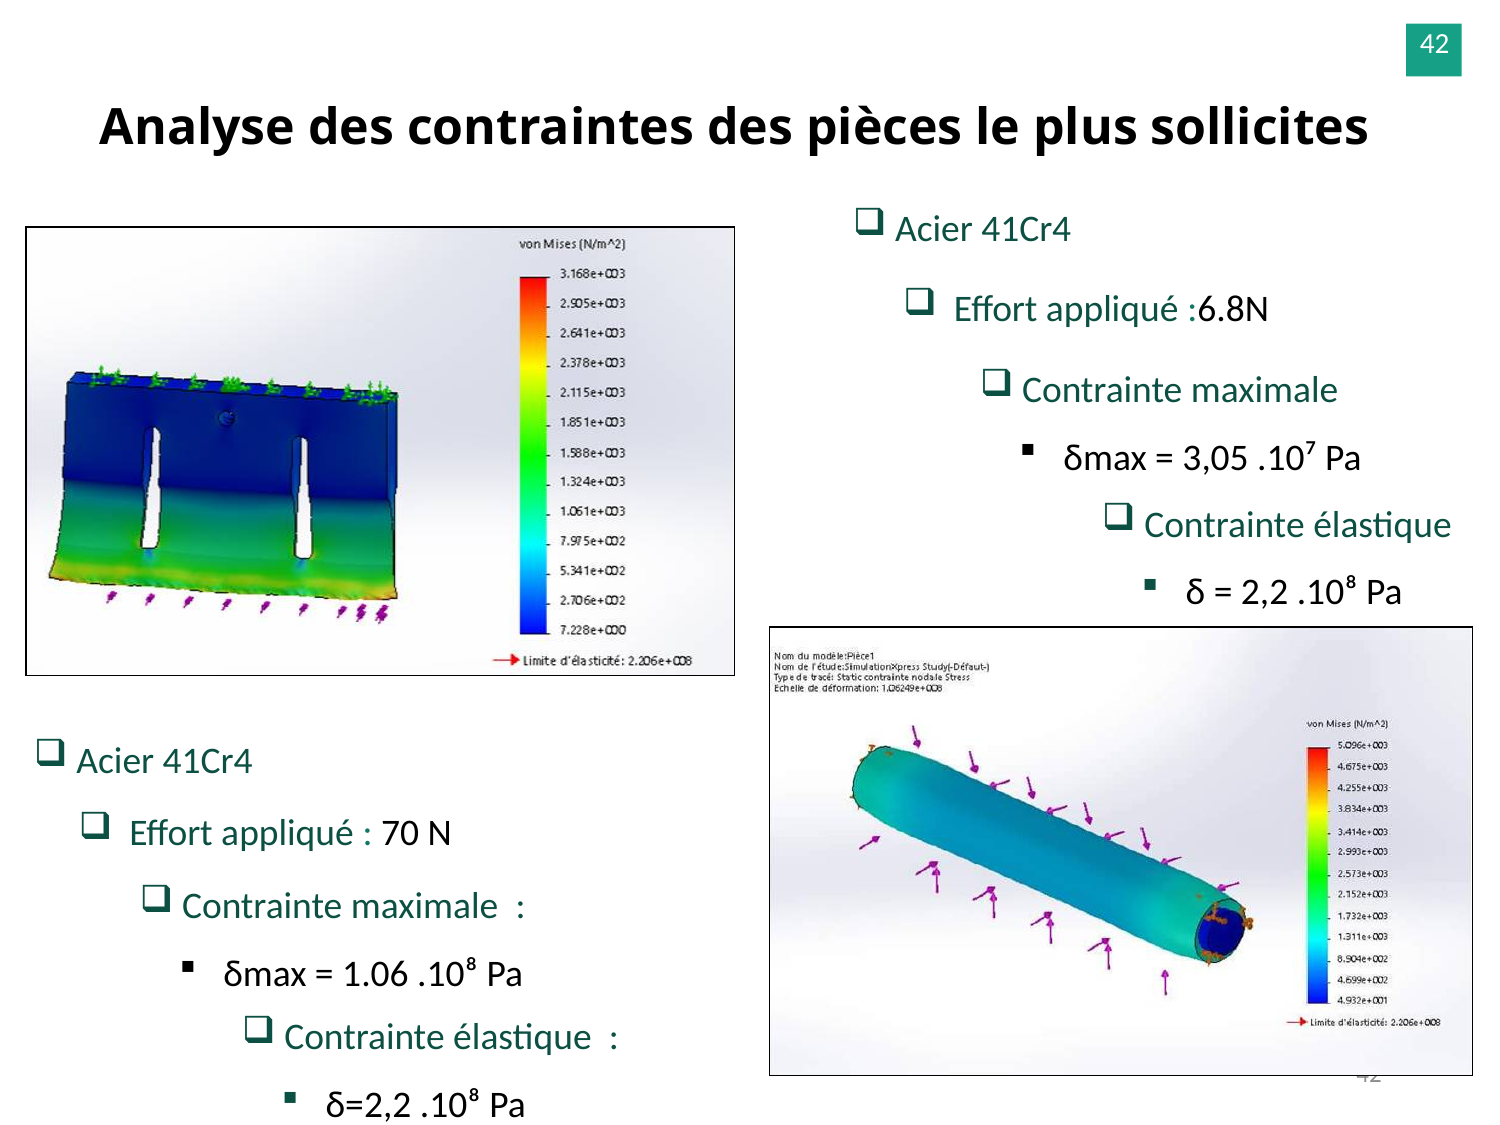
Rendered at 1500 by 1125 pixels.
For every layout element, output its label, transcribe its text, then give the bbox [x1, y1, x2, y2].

text_box Contrainte élastique : δ=2,2 .10⁸ Pa [227, 982, 735, 1125]
text_box [769, 626, 1473, 1076]
text_box Effort appliqué : 70 N [63, 800, 563, 861]
text_box Analyse des contraintes des pièces le plus sollicites [0, 87, 1470, 163]
text_box Contrainte maximale : δmax = 1.06 .10⁸ Pa [125, 851, 633, 1046]
text_box Acier 41Cr4 [838, 196, 1337, 257]
text_box 42 [1405, 17, 1500, 67]
slide_number 42 [1059, 1042, 1397, 1103]
text_box [1405, 67, 1463, 78]
text_box Effort appliqué :6.8N [888, 276, 1387, 337]
text_box Contrainte maximale δmax = 3,05 .10⁷ Pa [965, 335, 1473, 530]
text_box Contrainte élastique δ = 2,2 .10⁸ Pa [1087, 469, 1500, 687]
text_box Acier 41Cr4 [19, 728, 518, 788]
text_box [25, 226, 735, 676]
